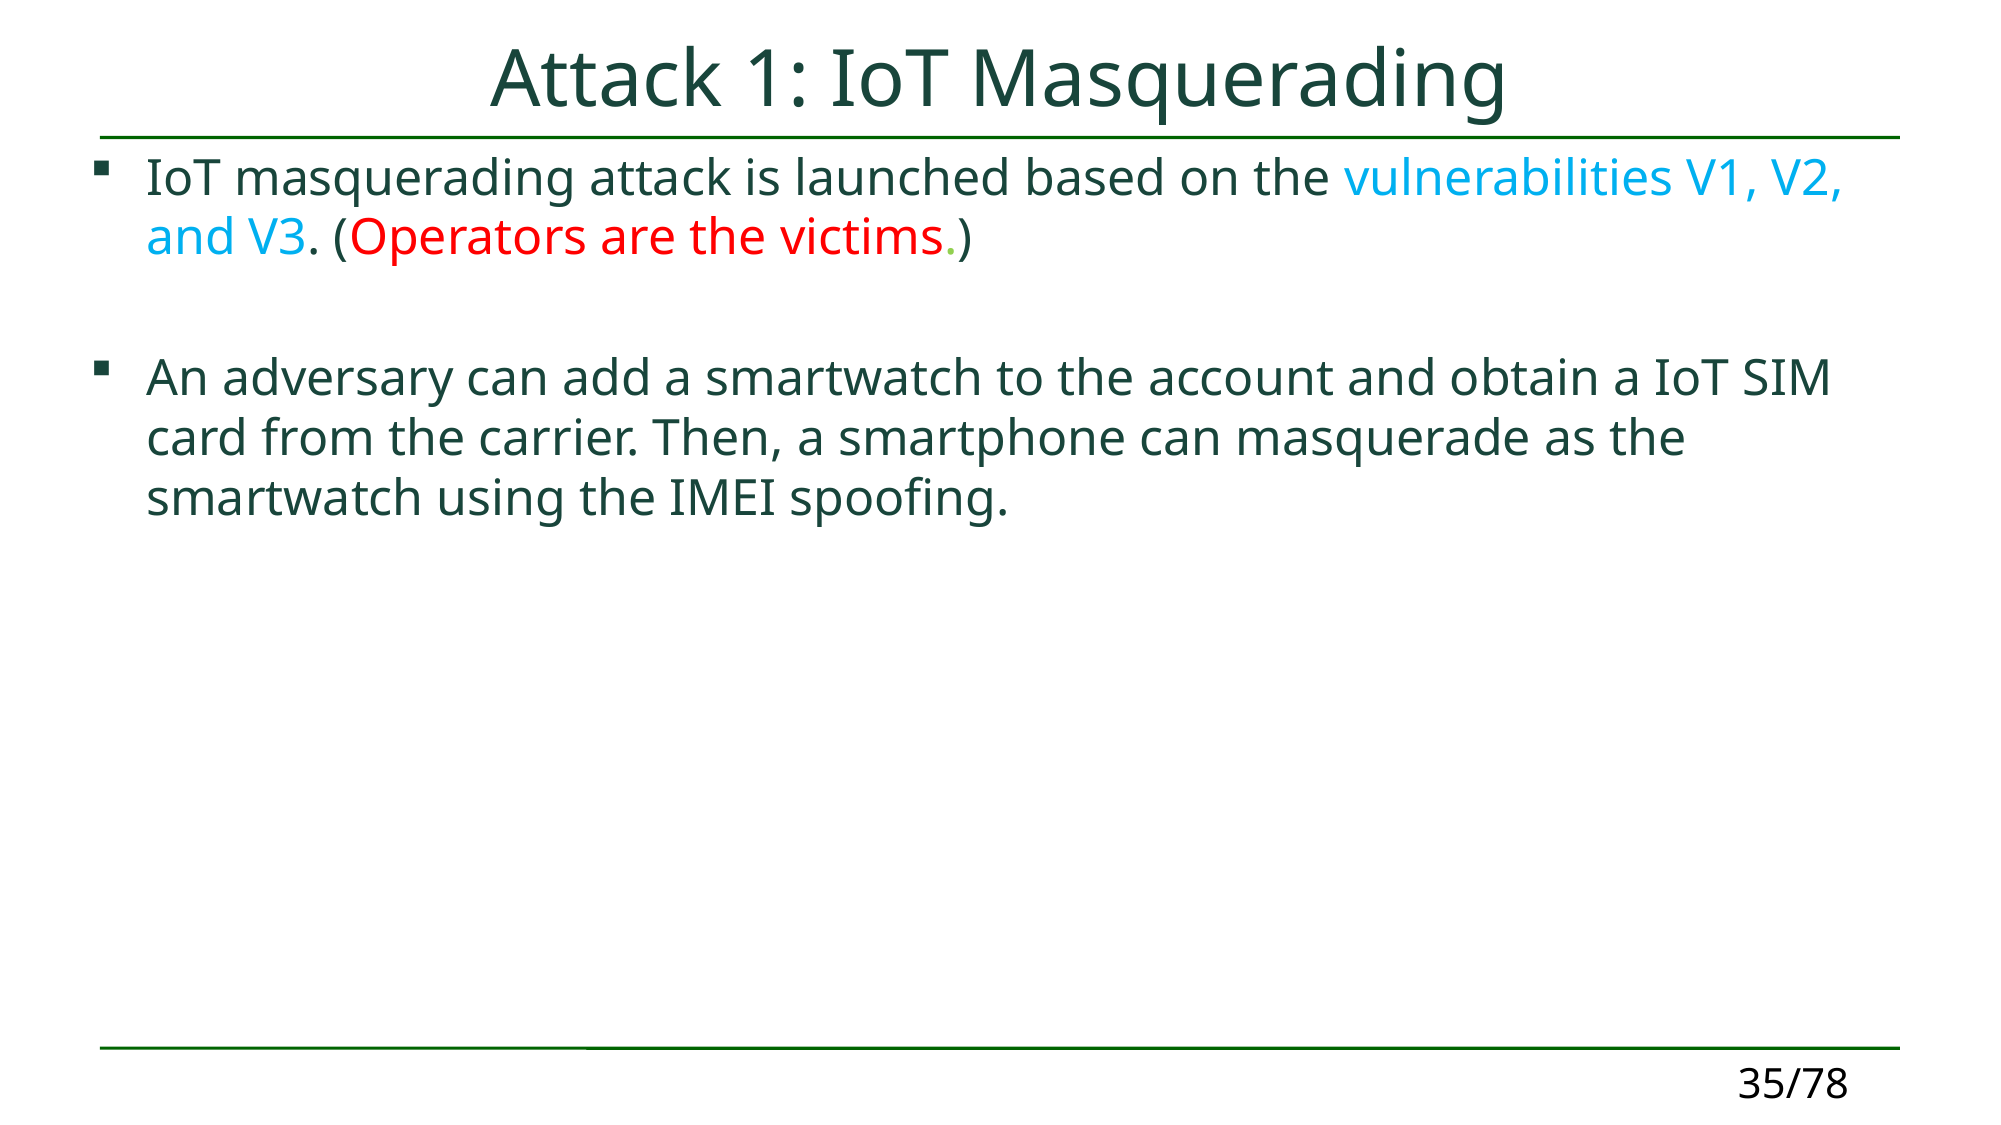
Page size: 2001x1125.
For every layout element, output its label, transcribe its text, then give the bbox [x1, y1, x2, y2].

title Attack 1: IoT Masquerading [0, 12, 2000, 138]
list IoT masquerading attack is launched based on the vulnerabilities V1, V2, and V3. (Operators are the victims.) An adversary can add a smartwatch to the account and obtain a IoT SIM card from the carrier. Then, a smartphone can masquerade as the smartwatch using the IMEI spoofing. [74, 137, 1926, 1038]
